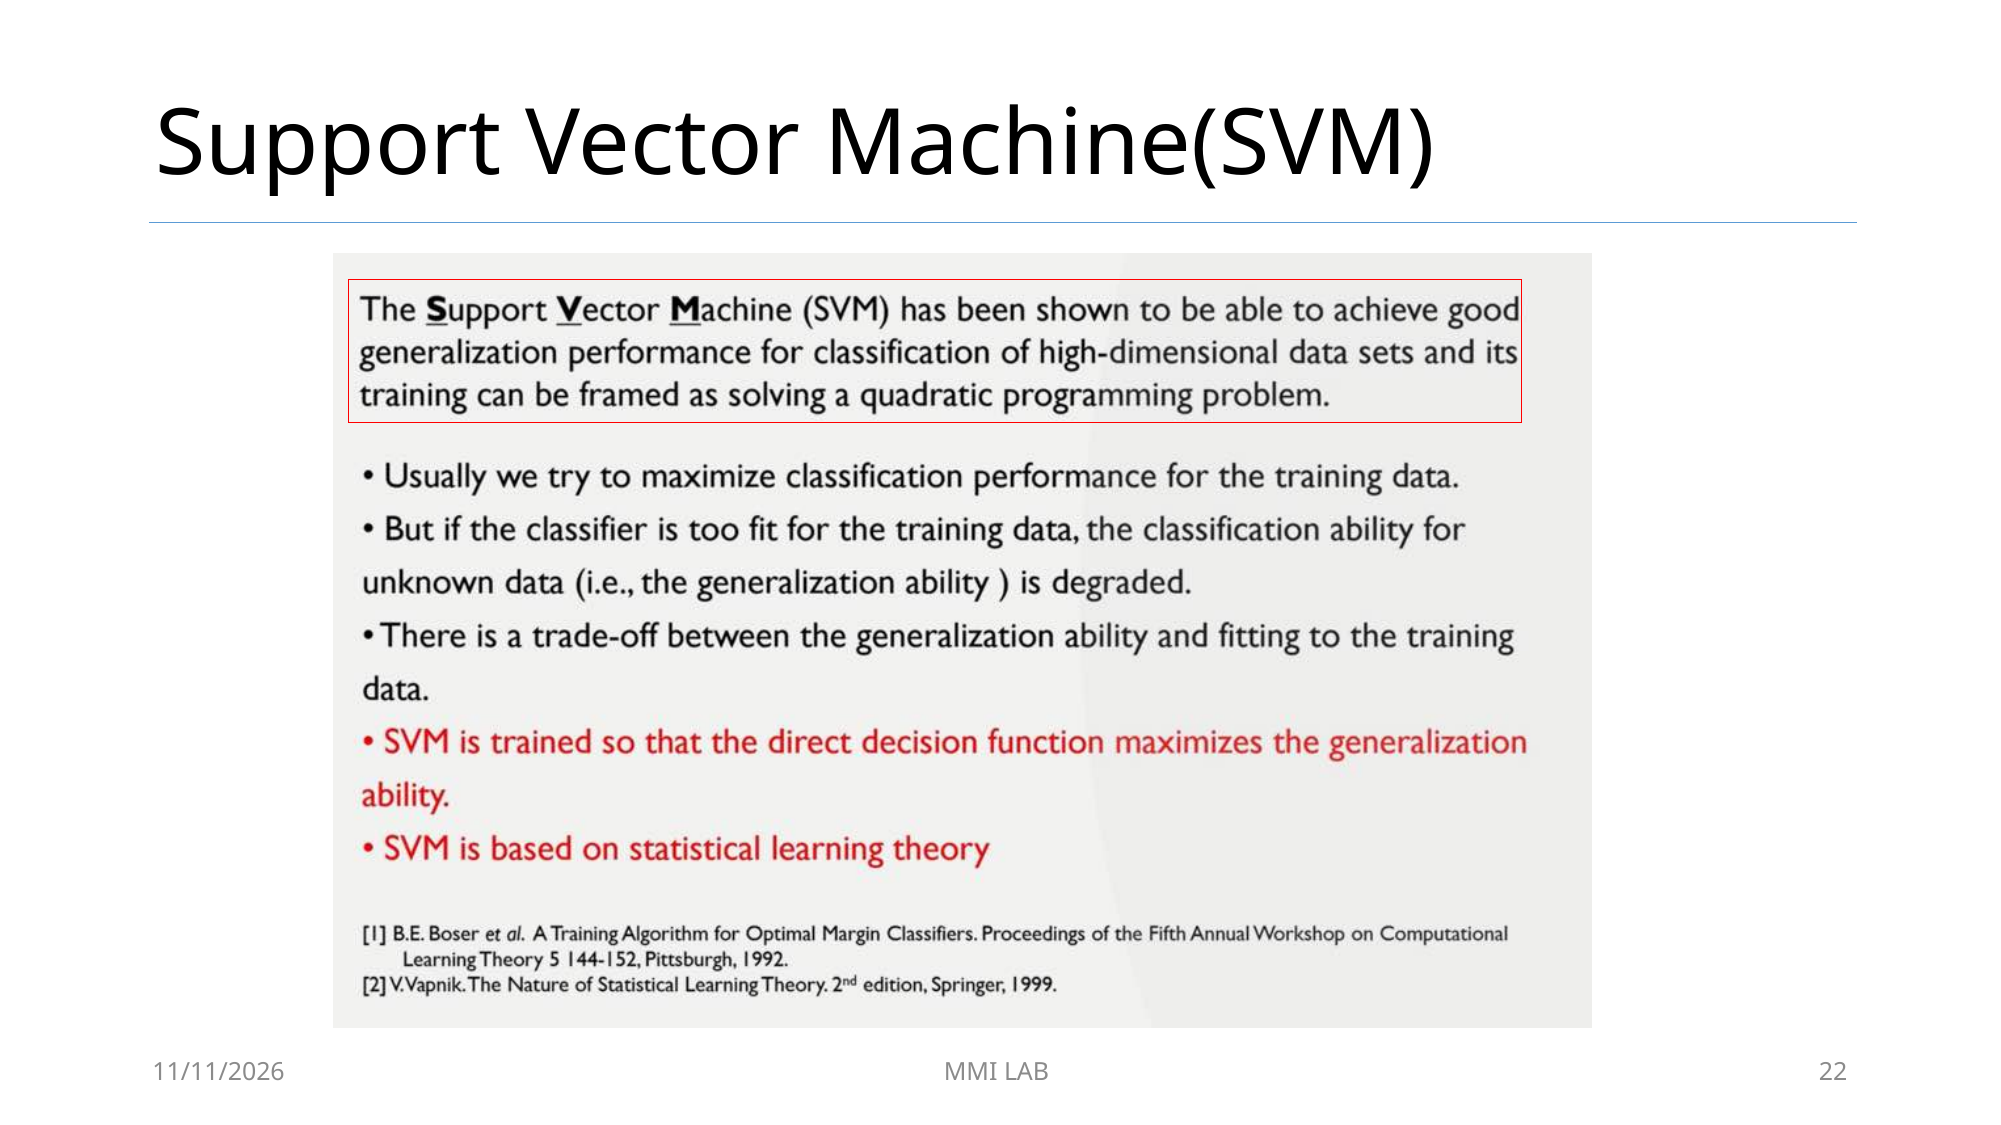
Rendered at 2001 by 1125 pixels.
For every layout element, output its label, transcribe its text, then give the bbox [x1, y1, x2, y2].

picture [333, 253, 1592, 1028]
slide_number 22 [1412, 1042, 1863, 1103]
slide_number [137, 1042, 588, 1103]
title Support Vector Machine(SVM) [140, 36, 1866, 254]
footer MMI LAB [662, 1042, 1338, 1103]
